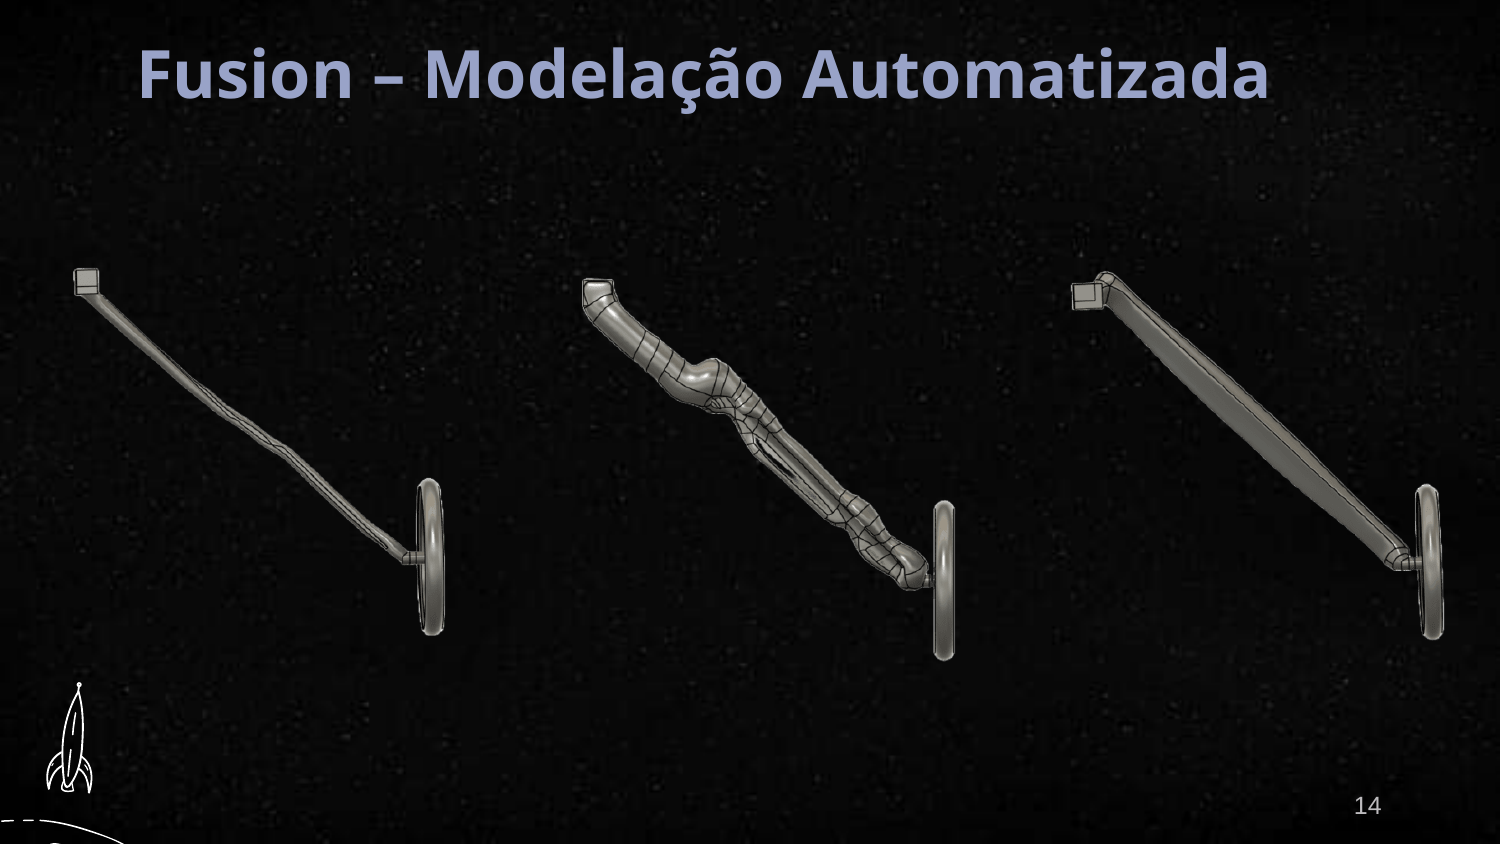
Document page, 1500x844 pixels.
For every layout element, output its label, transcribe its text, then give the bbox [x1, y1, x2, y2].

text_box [0, 681, 244, 844]
title Fusion – Modelação Automatizada [10, 28, 1398, 116]
picture [0, 0, 1500, 844]
slide_number 14 [1059, 782, 1397, 828]
